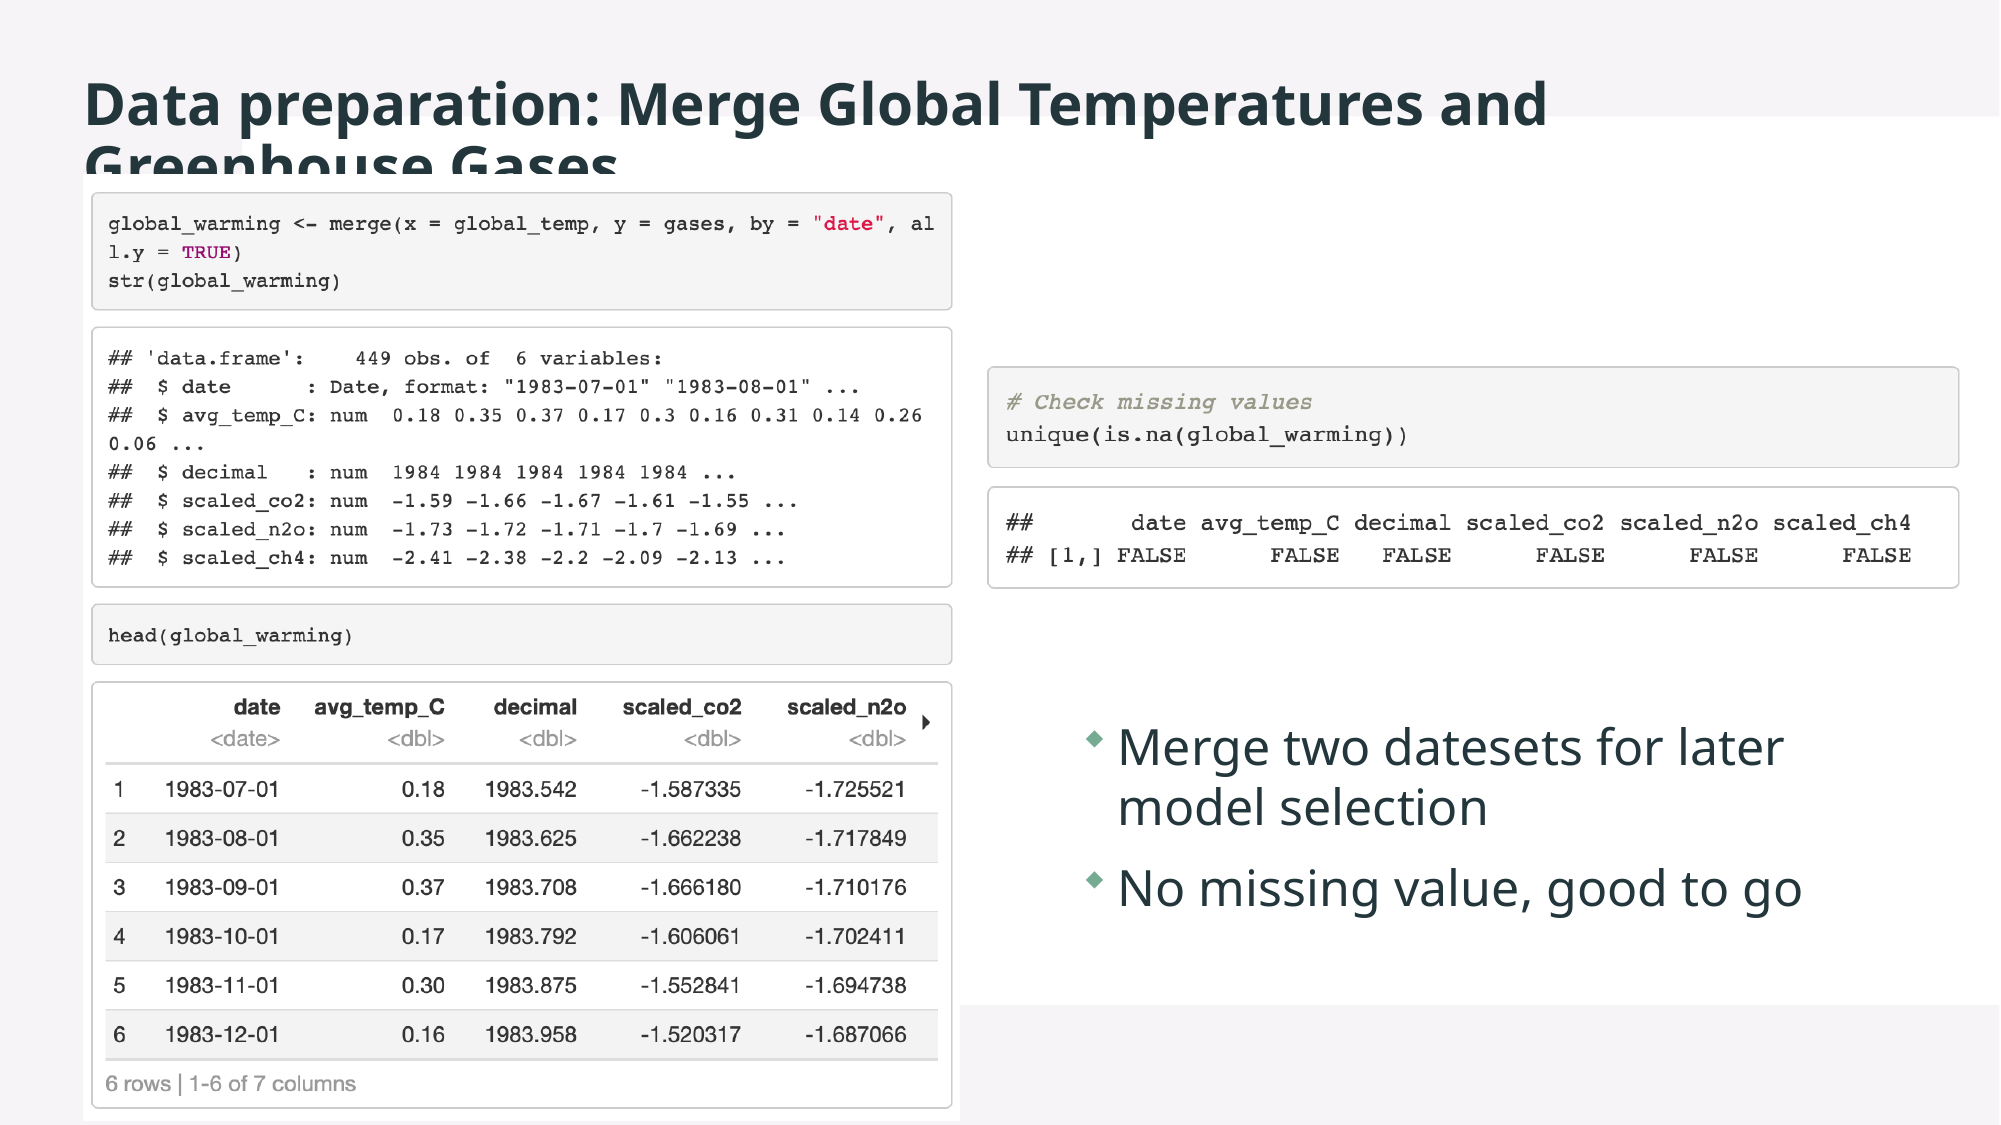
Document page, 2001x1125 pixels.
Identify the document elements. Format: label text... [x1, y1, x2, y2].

title Data preparation: Merge Global Temperatures and Greenhouse Gases [68, 31, 1917, 246]
picture [83, 174, 960, 1121]
list Merge two datesets for later model selection No missing value, good to go [1065, 708, 1877, 1007]
picture [974, 360, 1968, 594]
